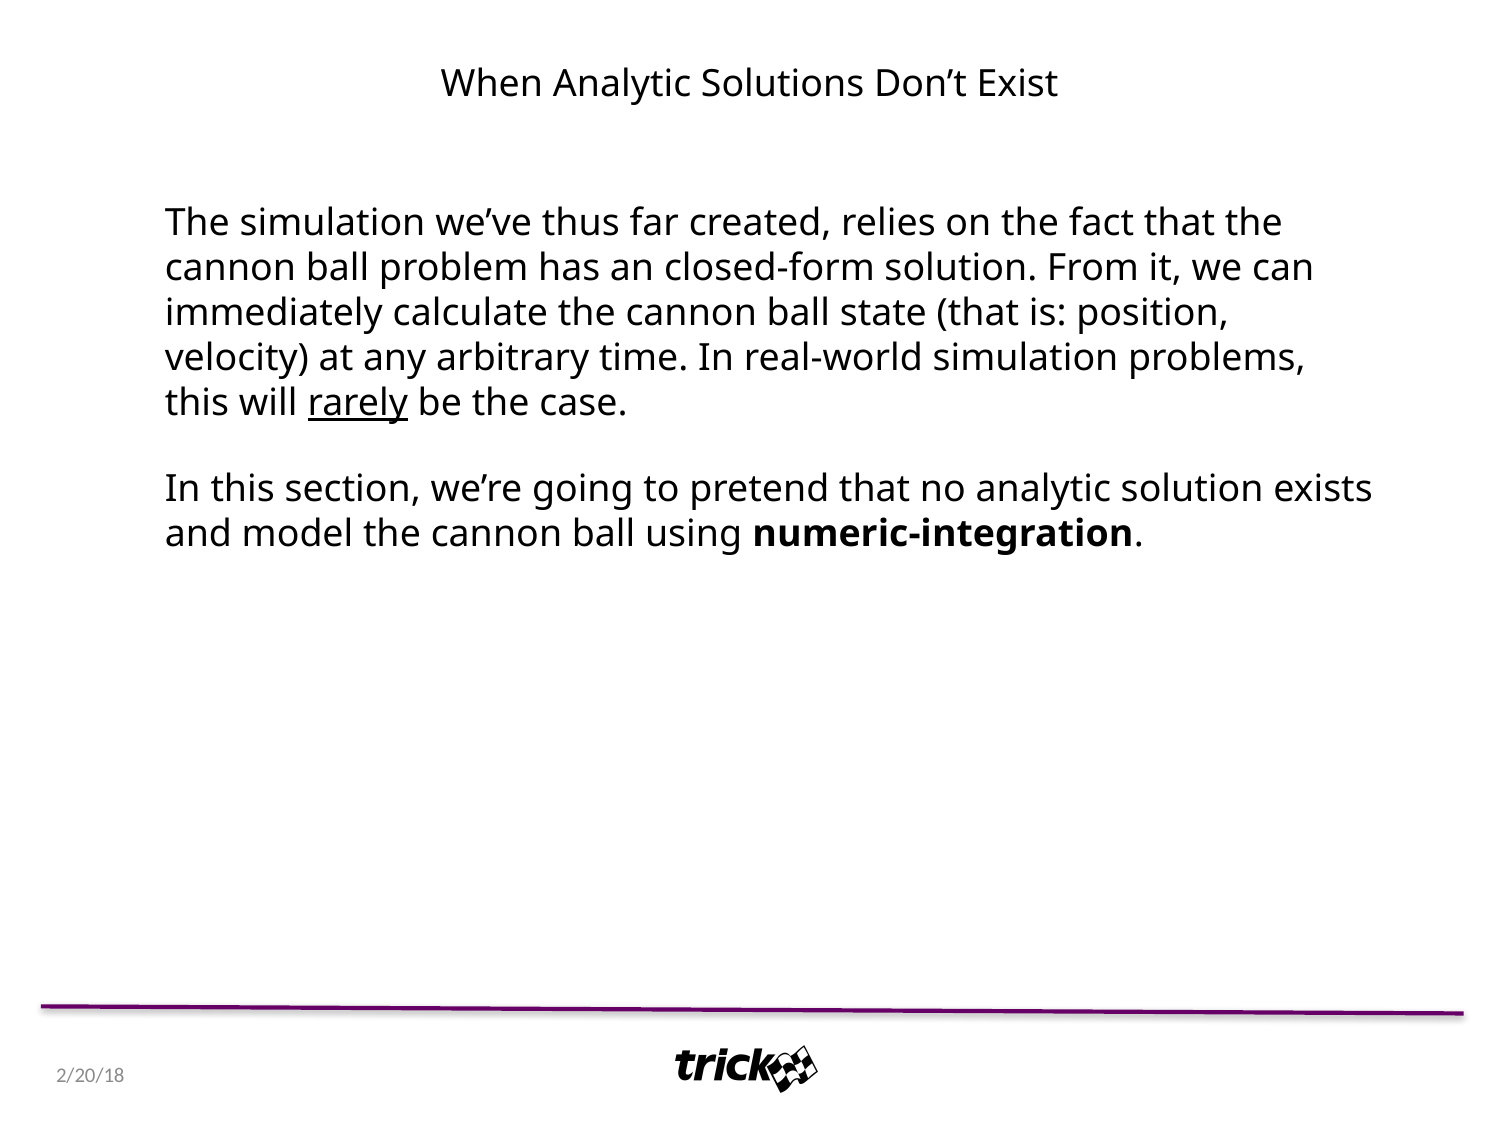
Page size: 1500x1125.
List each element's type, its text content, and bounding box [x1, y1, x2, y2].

picture [675, 1045, 818, 1093]
text_box When Analytic Solutions Don’t Exist [0, 51, 1500, 112]
text_box The simulation we’ve thus far created, relies on the fact that the cannon ball problem has an closed-form solution. From it, we can immediately calculate the cannon ball state (that is: position, velocity) at any arbitrary time. In real-world simulation problems, this will rarely be the case. [149, 190, 1391, 430]
text_box In this section, we’re going to pretend that no analytic solution exists and model the cannon ball using numeric-integration. [149, 457, 1391, 562]
